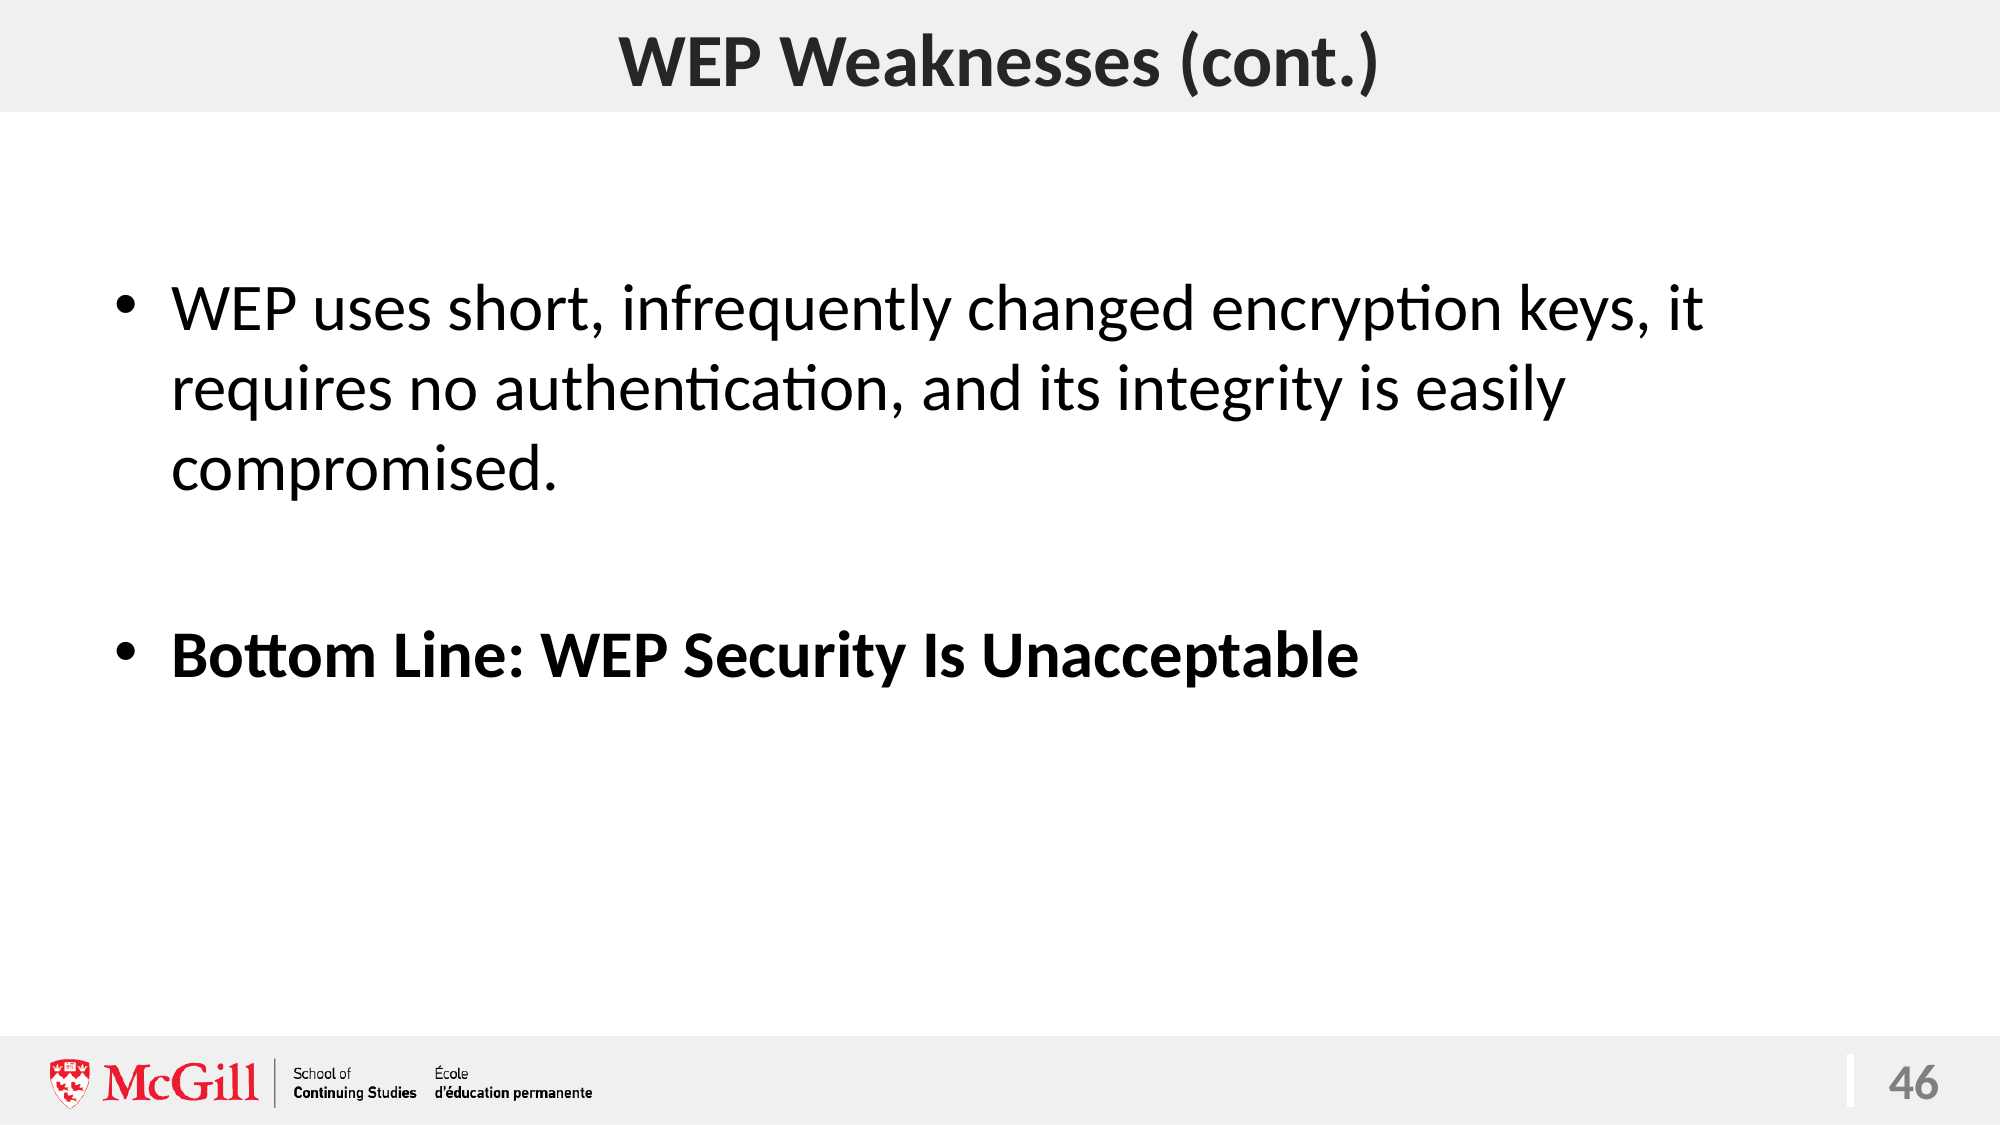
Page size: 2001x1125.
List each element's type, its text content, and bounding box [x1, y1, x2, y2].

list WEP uses short, infrequently changed encryption keys, it requires no authentication, and its integrity is easily compromised. Bottom Line: WEP Security Is Unacceptable [99, 162, 1900, 1005]
picture [50, 1058, 592, 1109]
title WEP Weaknesses (cont.) [0, 0, 2000, 113]
